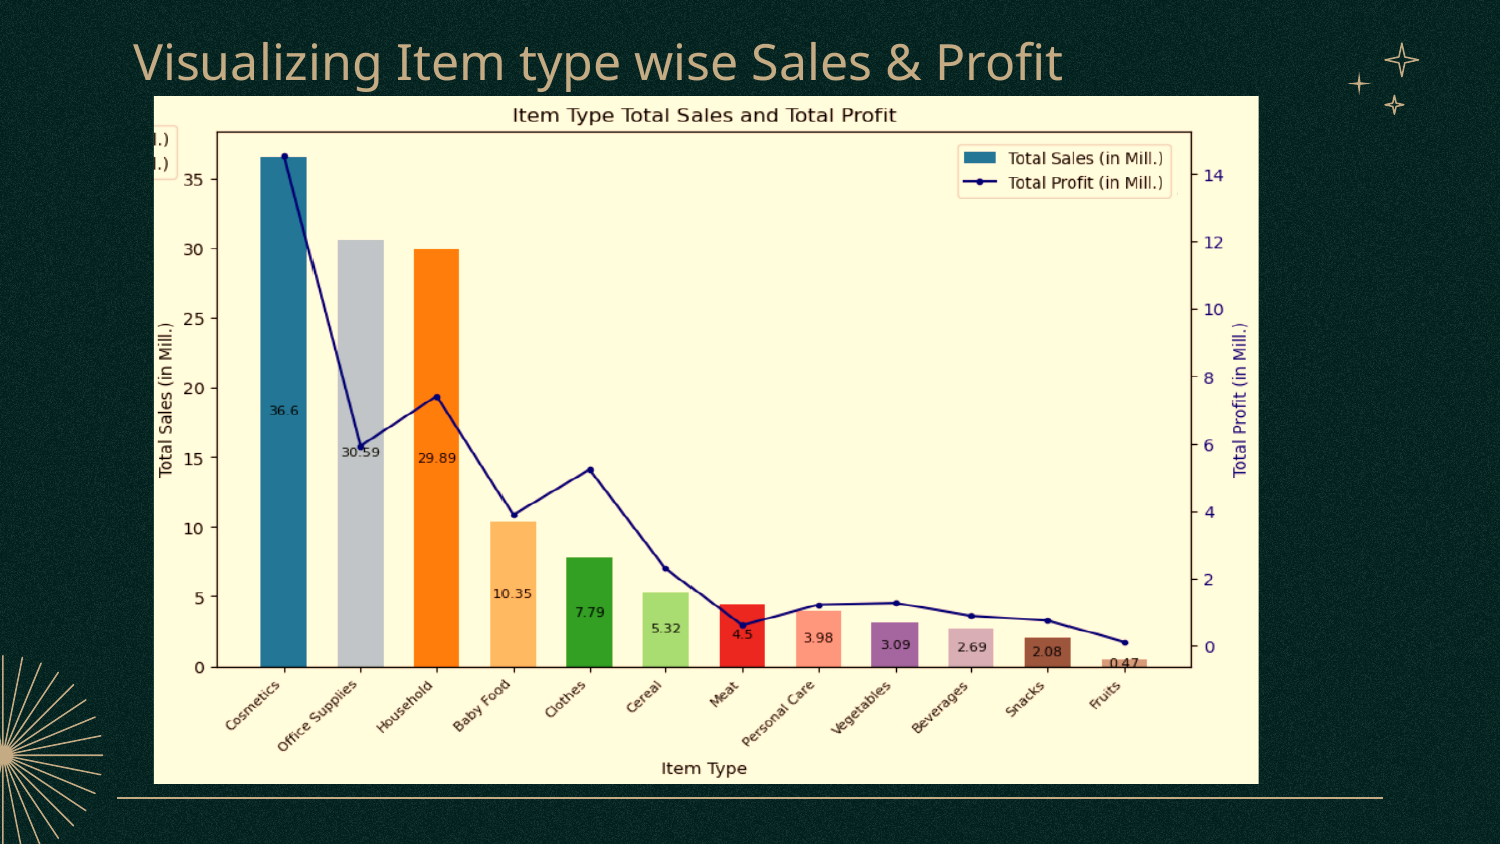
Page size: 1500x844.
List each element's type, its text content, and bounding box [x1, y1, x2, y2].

title Visualizing Item type wise Sales & Profit [118, 15, 1382, 110]
picture [153, 96, 1259, 784]
